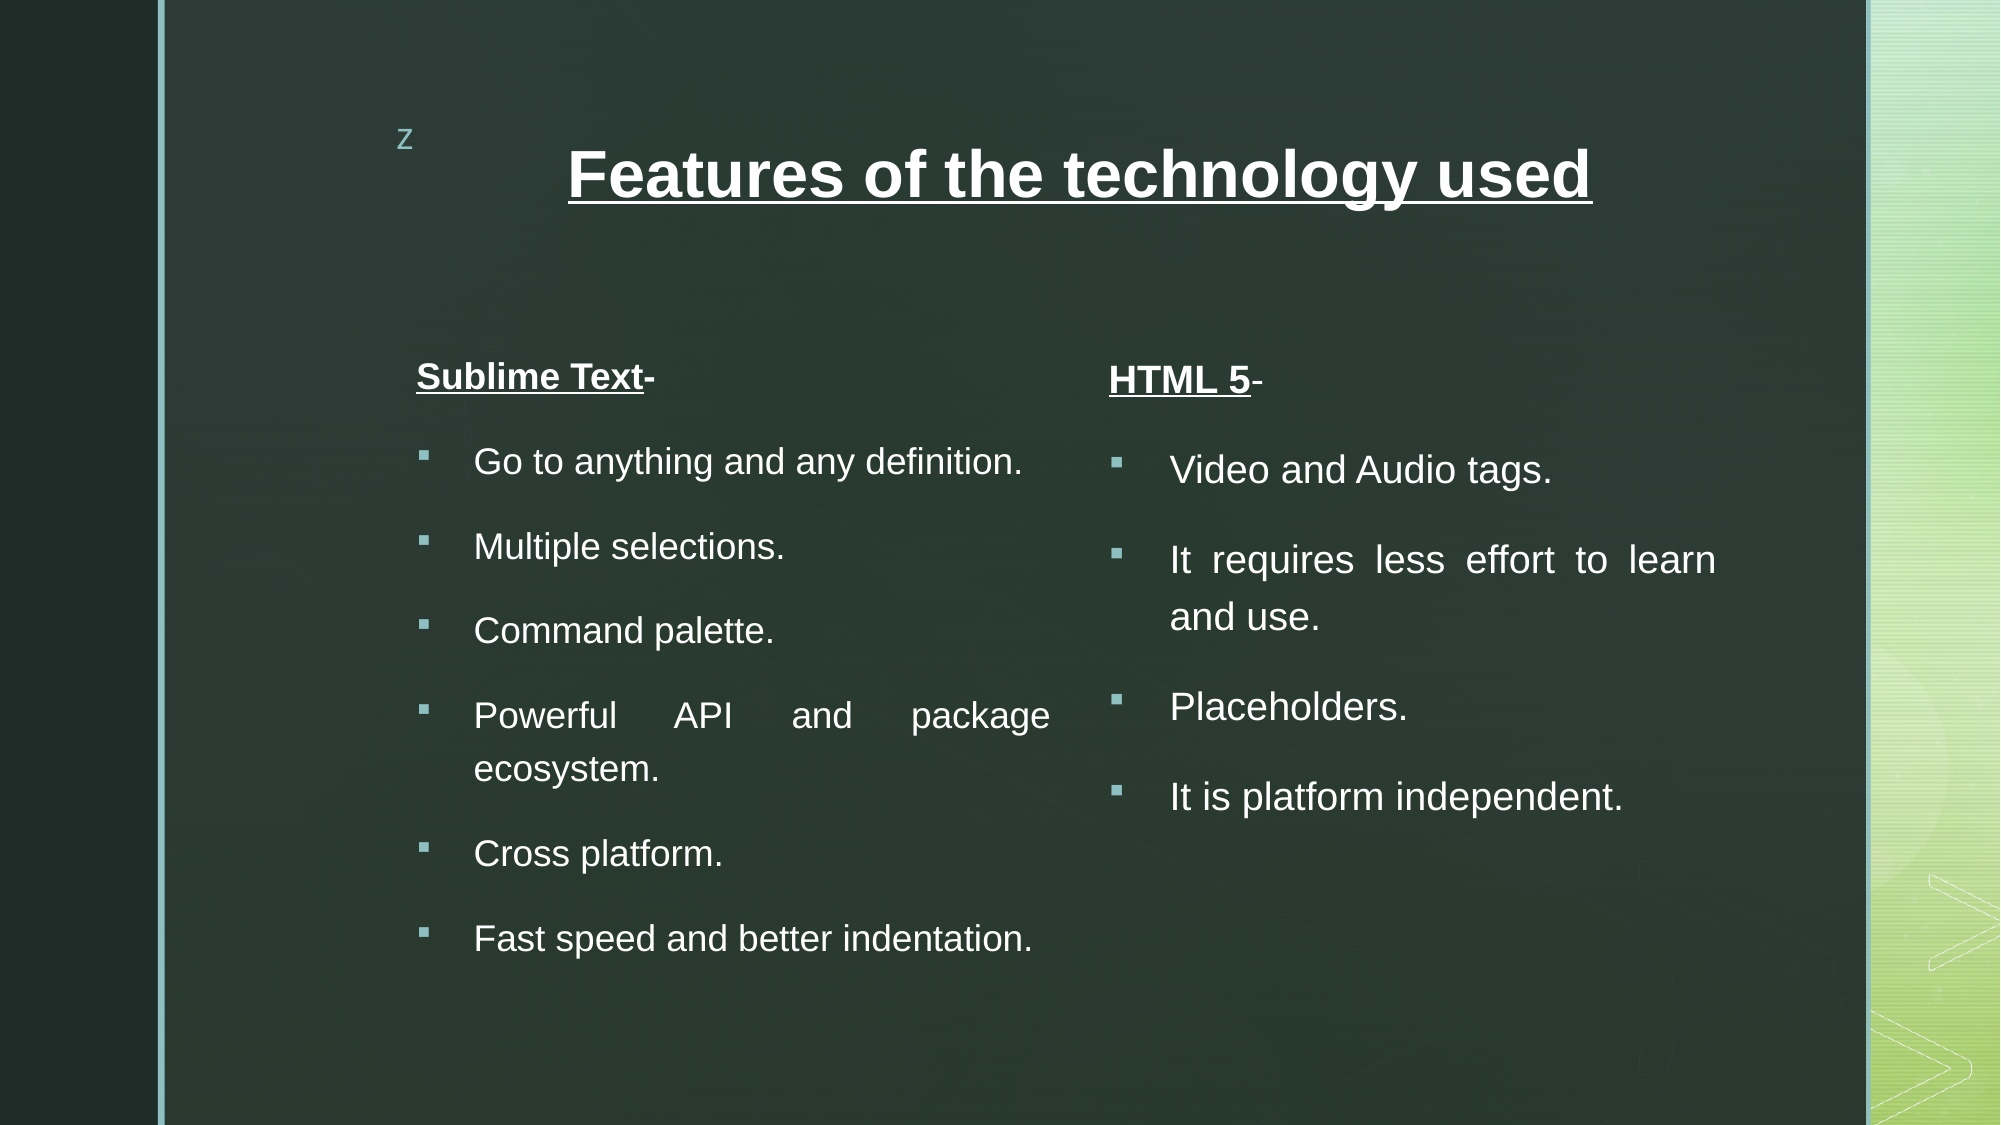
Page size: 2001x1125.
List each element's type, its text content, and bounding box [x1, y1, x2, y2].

list HTML 5- Video and Audio tags. It requires less effort to learn and use. Placeholders. It is platform independent. [1093, 336, 1733, 993]
list Sublime Text- Go to anything and any definition. Multiple selections. Command palette. Powerful API and package ecosystem. Cross platform. Fast speed and better indentation. [401, 336, 1066, 1039]
picture [1871, 0, 2001, 1125]
title Features of the technology used [428, 132, 1733, 310]
